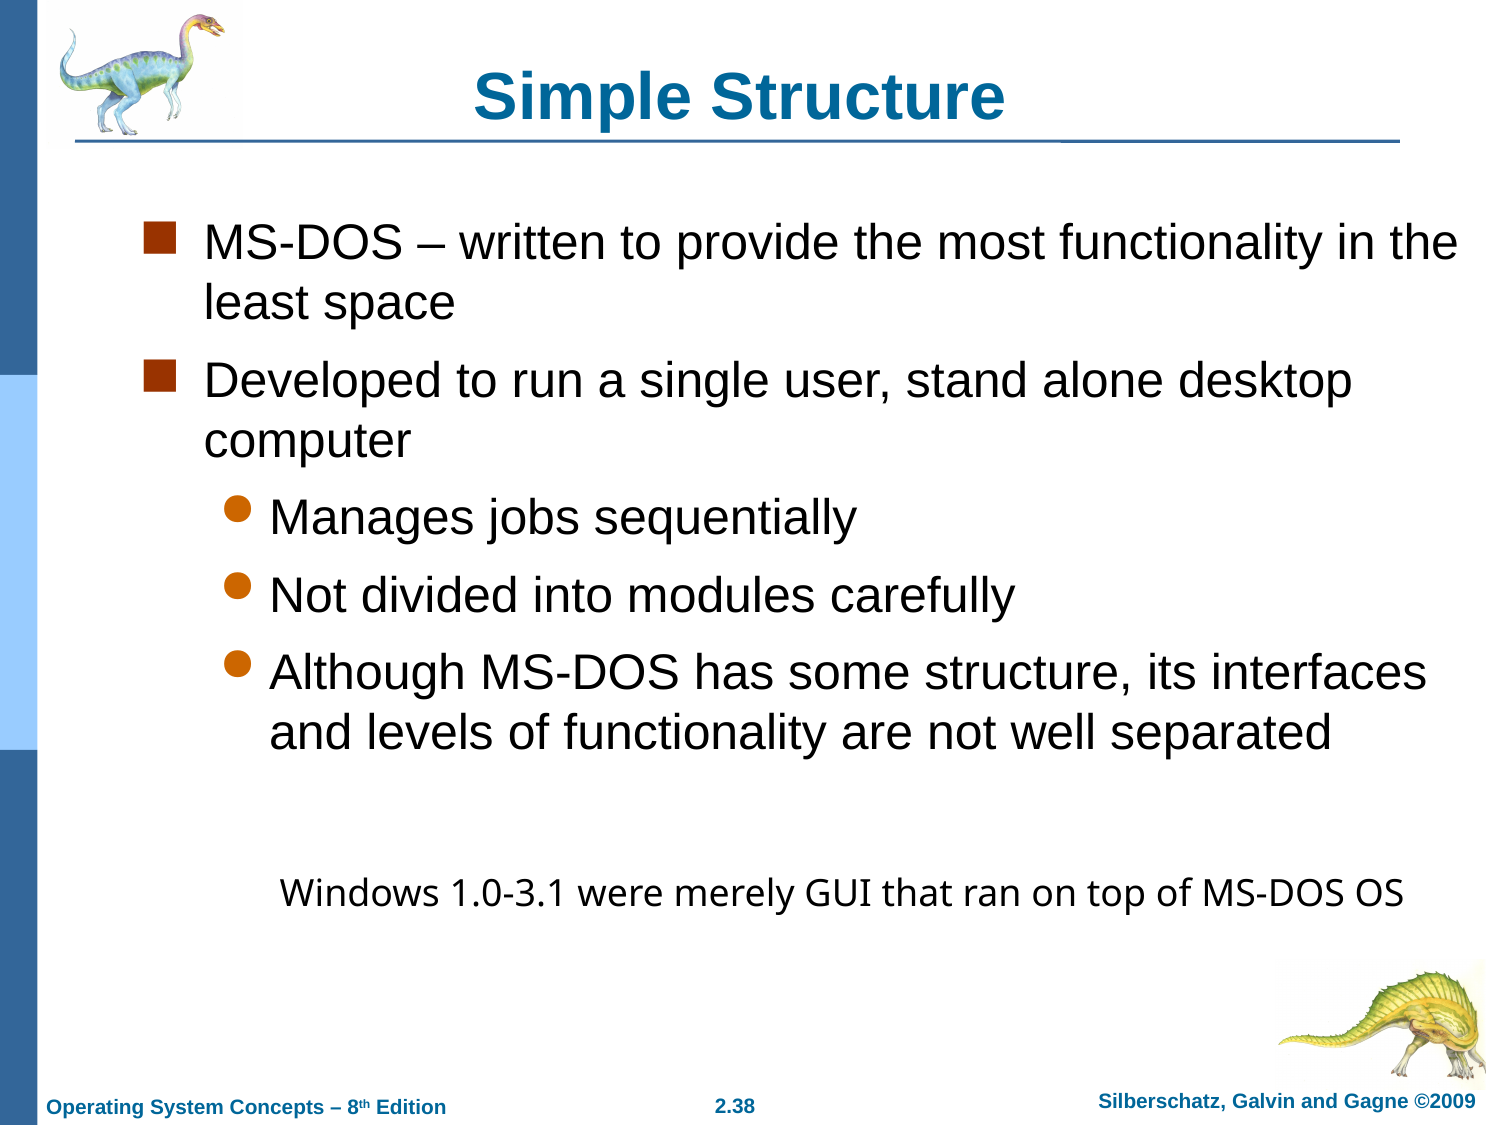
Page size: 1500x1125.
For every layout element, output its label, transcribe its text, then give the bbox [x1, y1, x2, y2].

picture [1275, 959, 1486, 1090]
picture [46, 0, 243, 149]
title Simple Structure [75, 45, 1425, 141]
text_box Windows 1.0-3.1 were merely GUI that ran on top of MS-DOS OS [264, 861, 1421, 921]
list MS-DOS – written to provide the most functionality in the least space Developed to run a single user, stand alone desktop computer Manages jobs sequentially Not divided into modules carefully Although MS-DOS has some structure, its interfaces and levels of functionality are not well separated [132, 202, 1483, 946]
